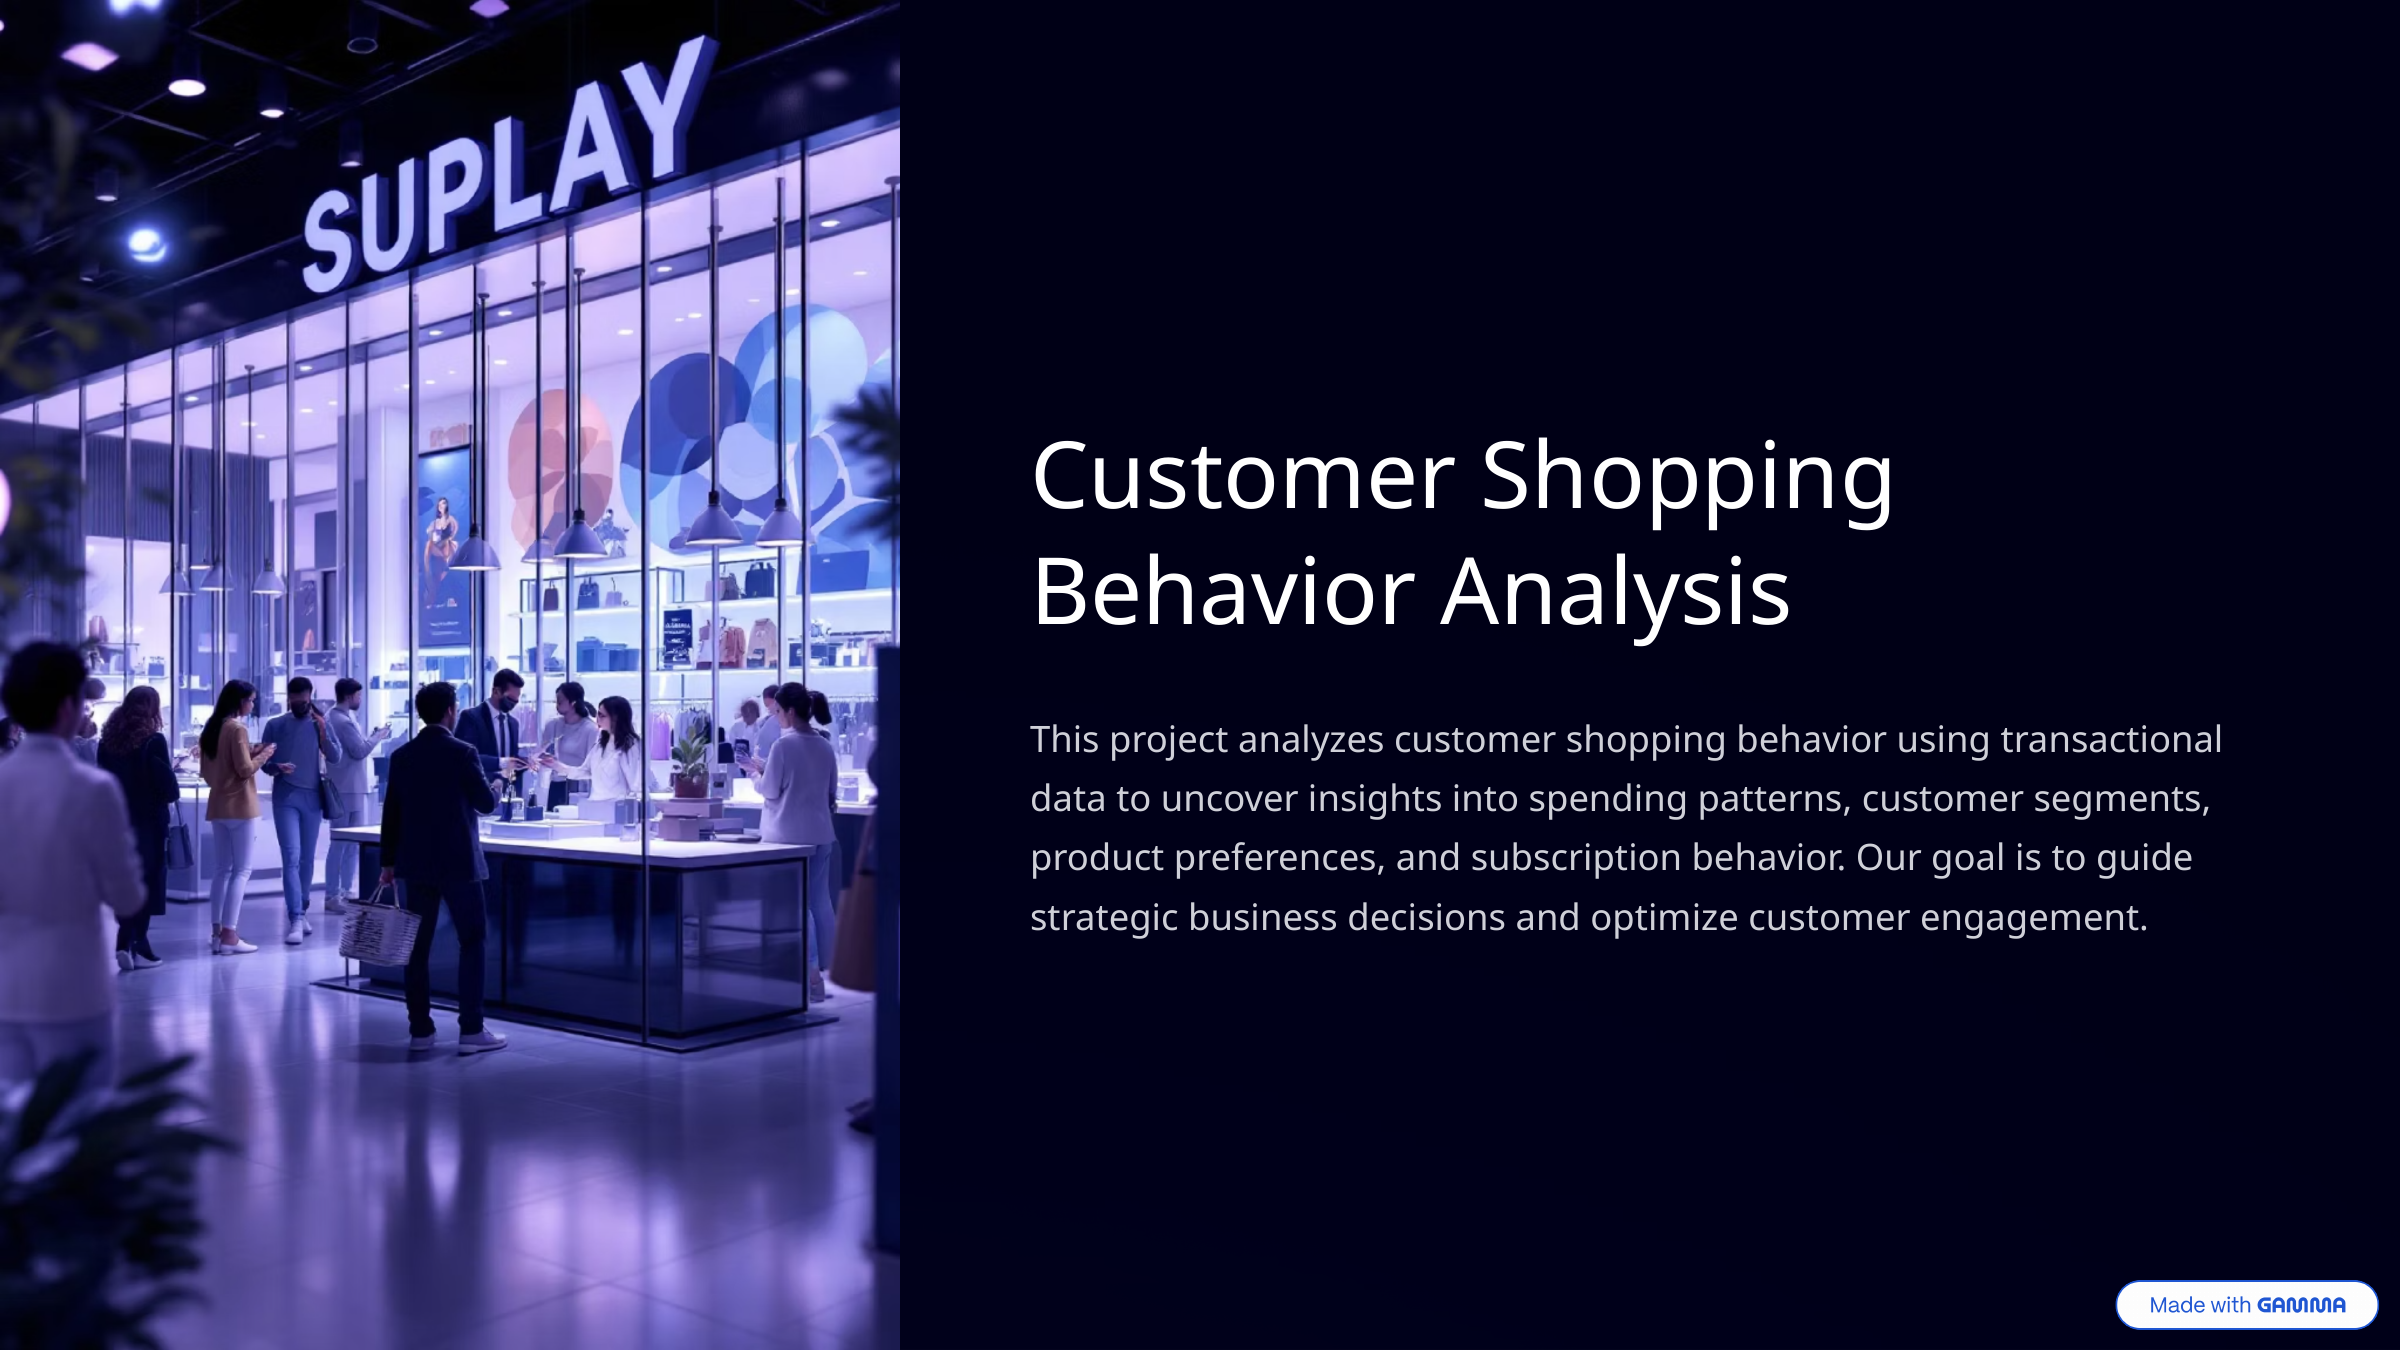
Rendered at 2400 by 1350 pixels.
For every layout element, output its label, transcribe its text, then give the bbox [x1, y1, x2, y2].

text_box Customer Shopping Behavior Analysis [1030, 411, 2270, 645]
picture [2106, 1271, 2389, 1339]
text_box This project analyzes customer shopping behavior using transactional data to uncover insights into spending patterns, customer segments, product preferences, and subscription behavior. Our goal is to guide strategic business decisions and optimize customer engagement. [1030, 700, 2270, 939]
picture [0, 0, 900, 1350]
